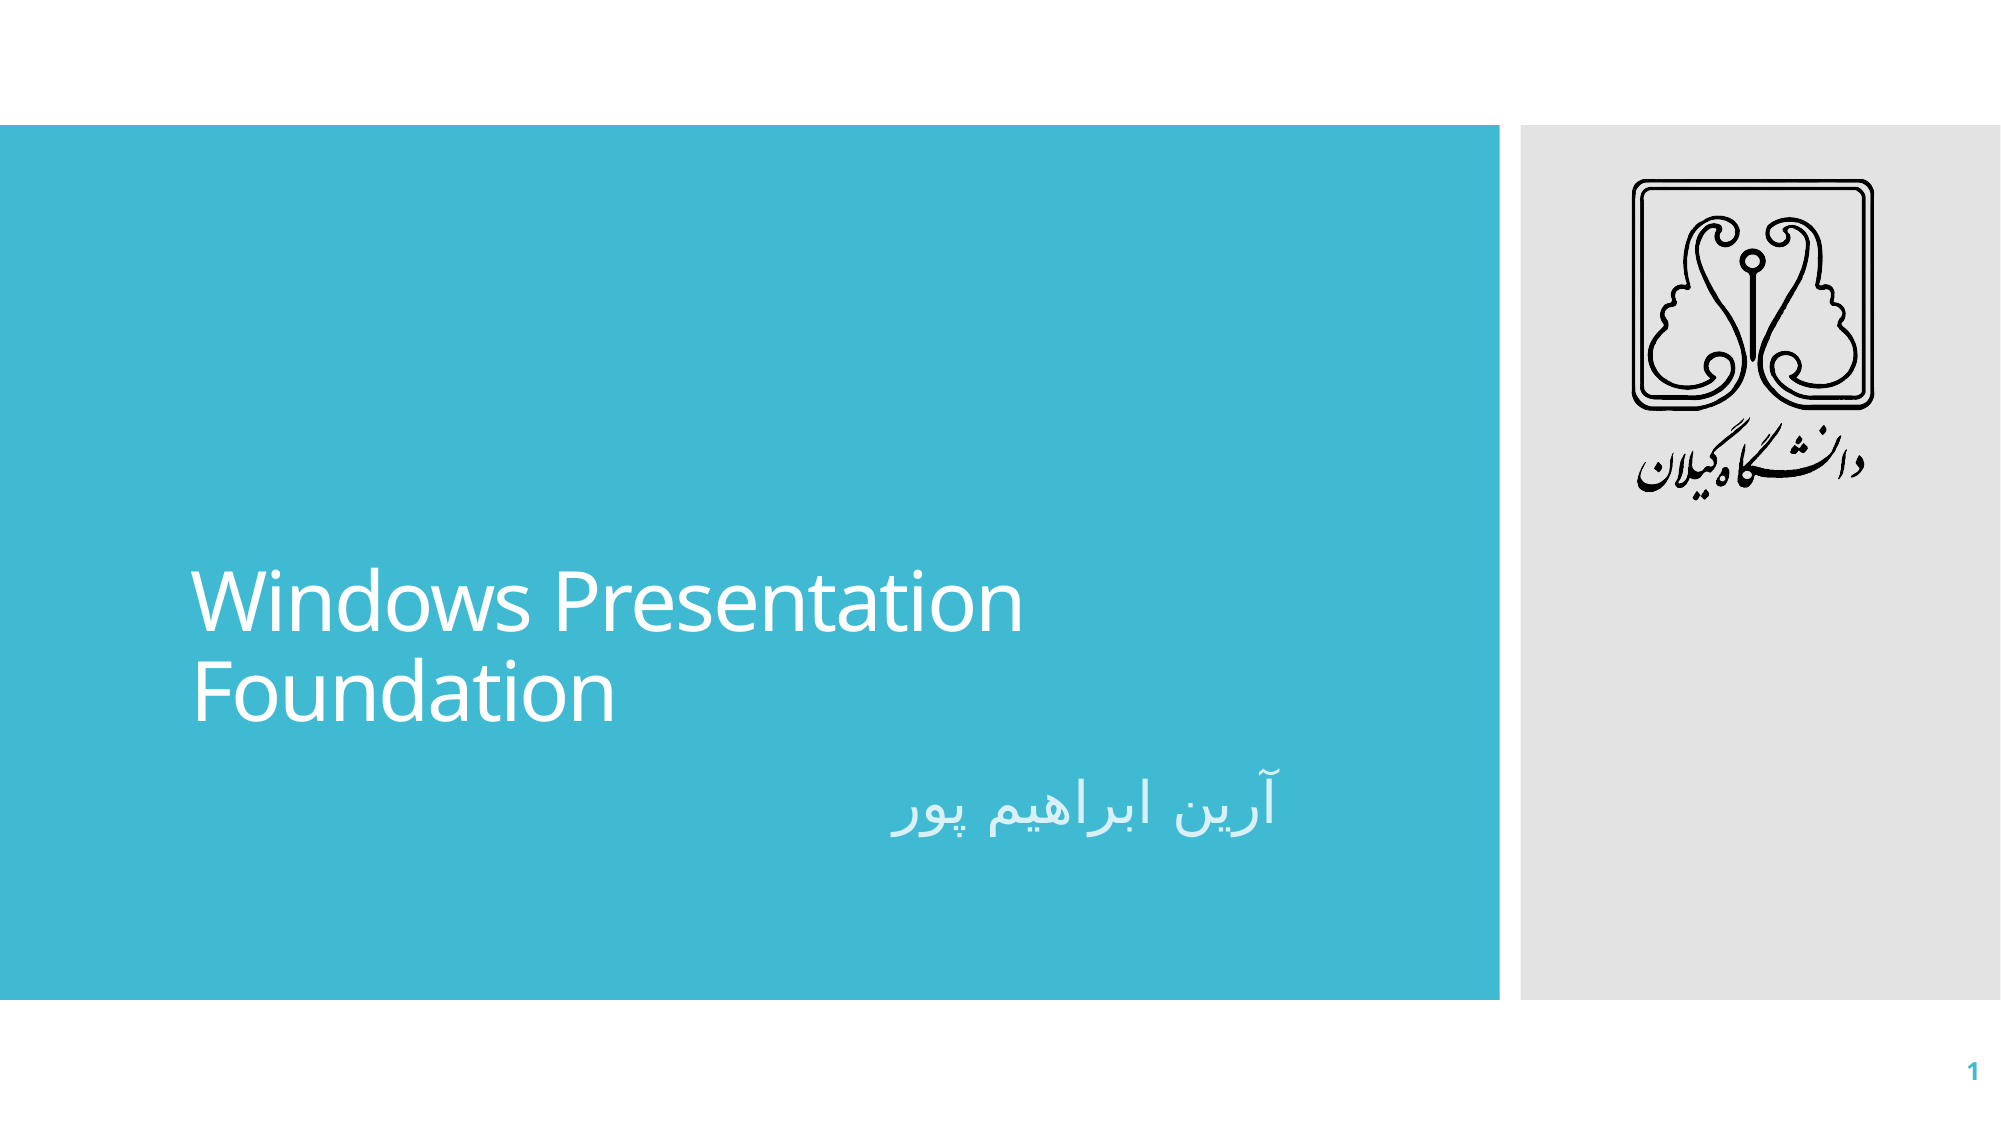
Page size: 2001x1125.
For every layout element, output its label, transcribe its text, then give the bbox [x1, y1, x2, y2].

slide_number 1 [1744, 1042, 1996, 1103]
subtitle آرین ابراهیم پور [180, 766, 1293, 917]
picture [1610, 165, 1910, 522]
title Windows Presentation Foundation [175, 213, 1376, 747]
